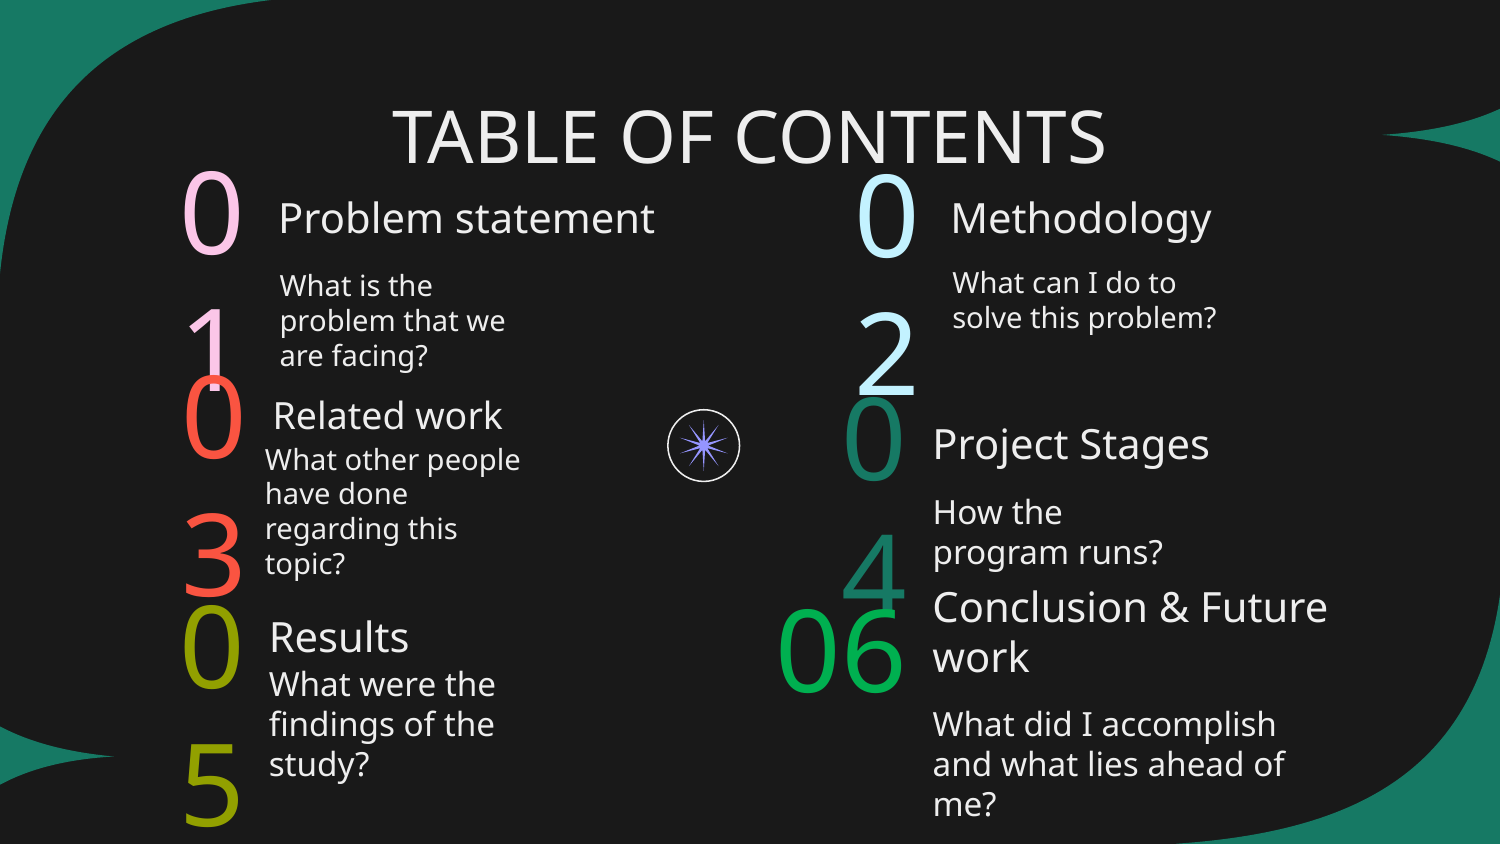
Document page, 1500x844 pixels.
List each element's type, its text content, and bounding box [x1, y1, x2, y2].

title TABLE OF CONTENTS [118, 76, 1382, 170]
title Methodology [935, 197, 1386, 257]
text_box 05 [114, 559, 260, 703]
title Project Stages [922, 423, 1368, 484]
subtitle How the program runs? [917, 484, 1224, 571]
text_box 06 [739, 562, 922, 706]
text_box Conclusion & Future work [922, 636, 1368, 696]
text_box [667, 409, 740, 482]
title 03 [116, 329, 262, 472]
title 02 [789, 128, 935, 272]
title Problem statement [263, 197, 714, 257]
subtitle What can I do to solve this problem? [937, 257, 1243, 345]
title 01 [114, 124, 261, 268]
text_box What were the findings of the study? [253, 648, 560, 743]
text_box Results [253, 616, 704, 676]
text_box Related work [257, 393, 708, 454]
subtitle What is the problem that we are facing? [264, 252, 571, 347]
title 04 [776, 350, 922, 493]
text_box What other people have done regarding this topic? [249, 425, 556, 521]
text_box What did I accomplish and what lies ahead of me? [917, 696, 1322, 783]
